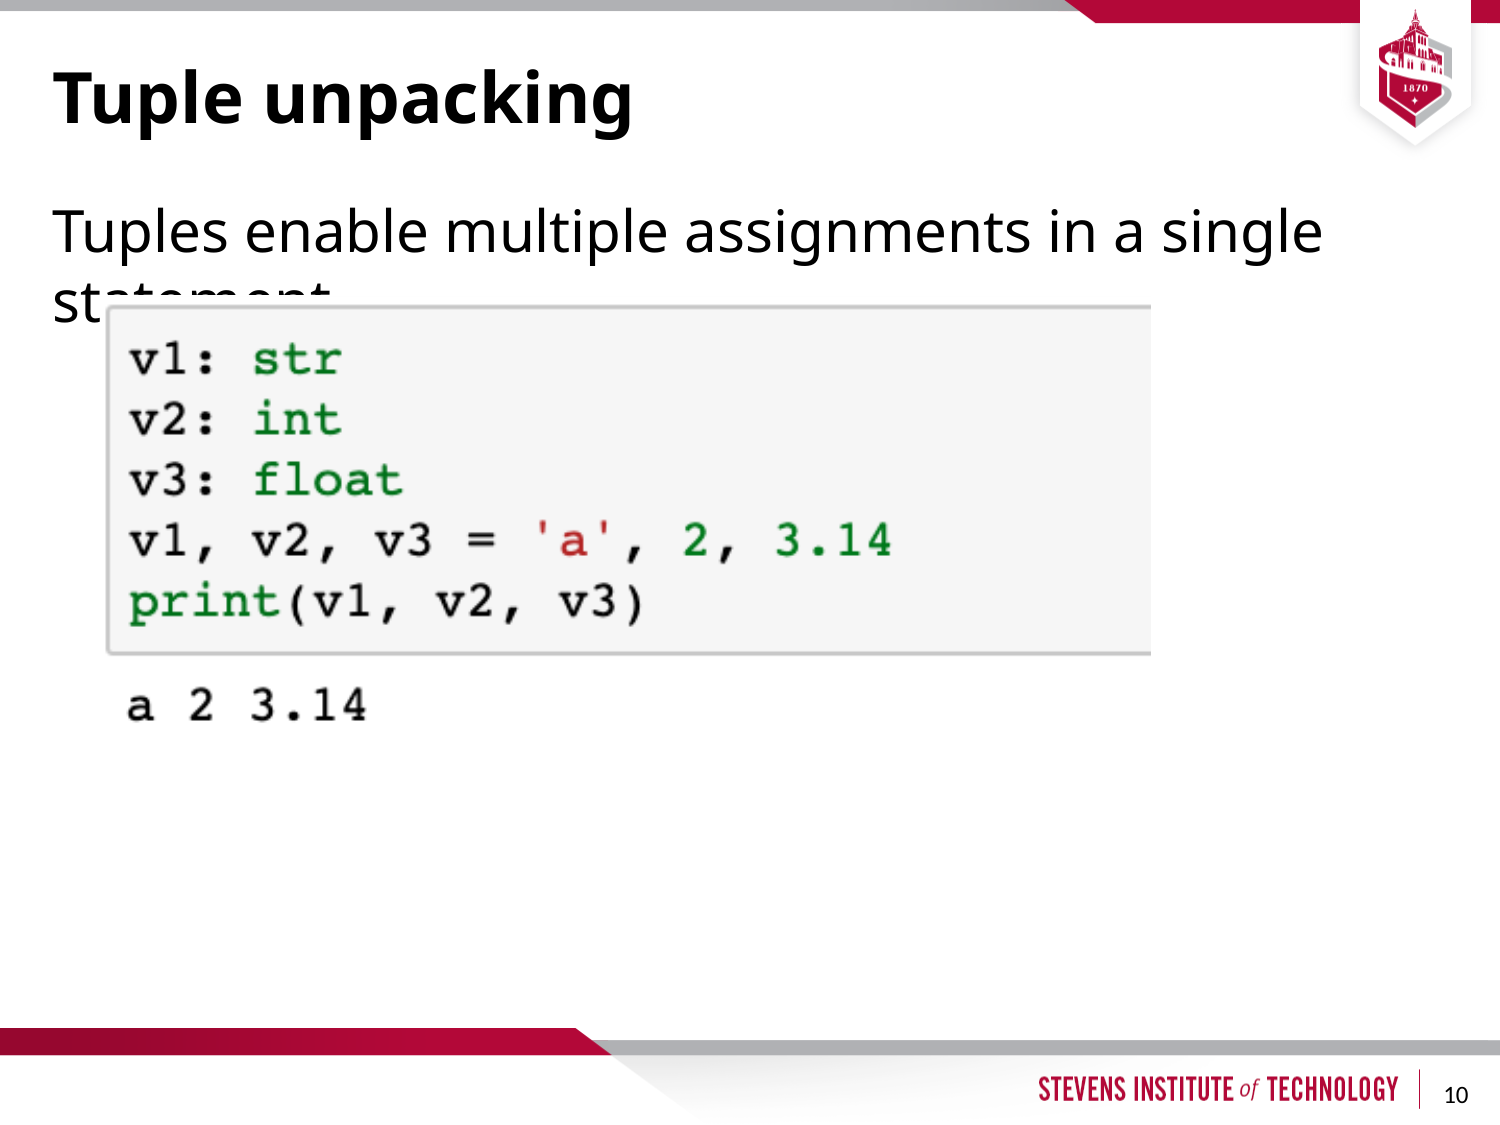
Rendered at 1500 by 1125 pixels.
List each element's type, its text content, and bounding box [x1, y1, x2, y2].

title Tuple unpacking [37, 45, 1338, 150]
picture [0, 0, 1500, 160]
list Tuples enable multiple assignments in a single statement [37, 186, 1426, 927]
picture [100, 295, 1152, 746]
slide_number 10 [1428, 1071, 1490, 1108]
picture [0, 1028, 1500, 1125]
